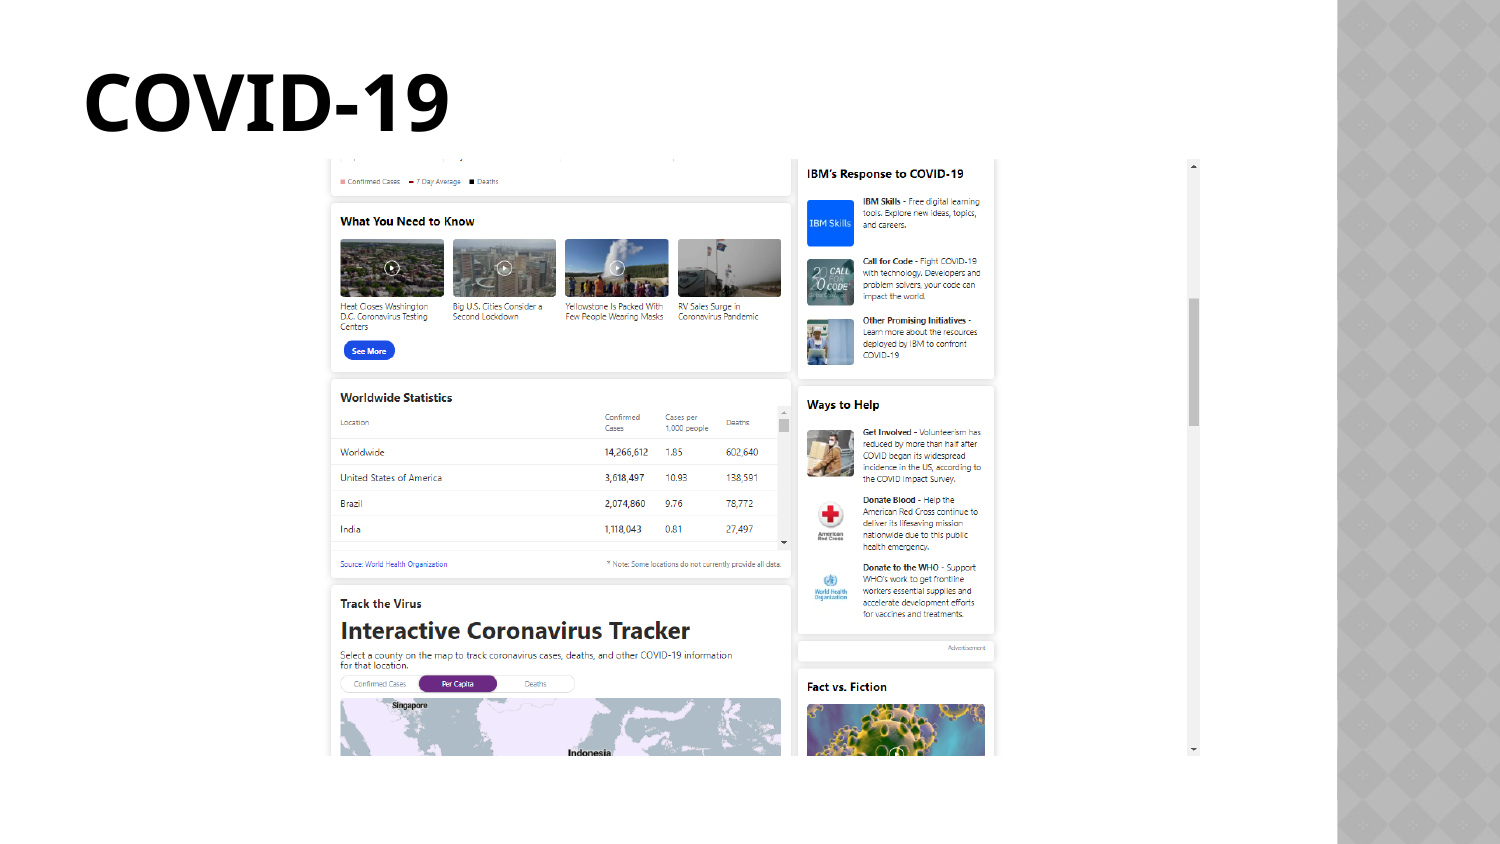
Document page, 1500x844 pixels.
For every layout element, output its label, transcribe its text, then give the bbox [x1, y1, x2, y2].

title Covid-19 [75, 39, 1263, 147]
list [137, 158, 1200, 757]
